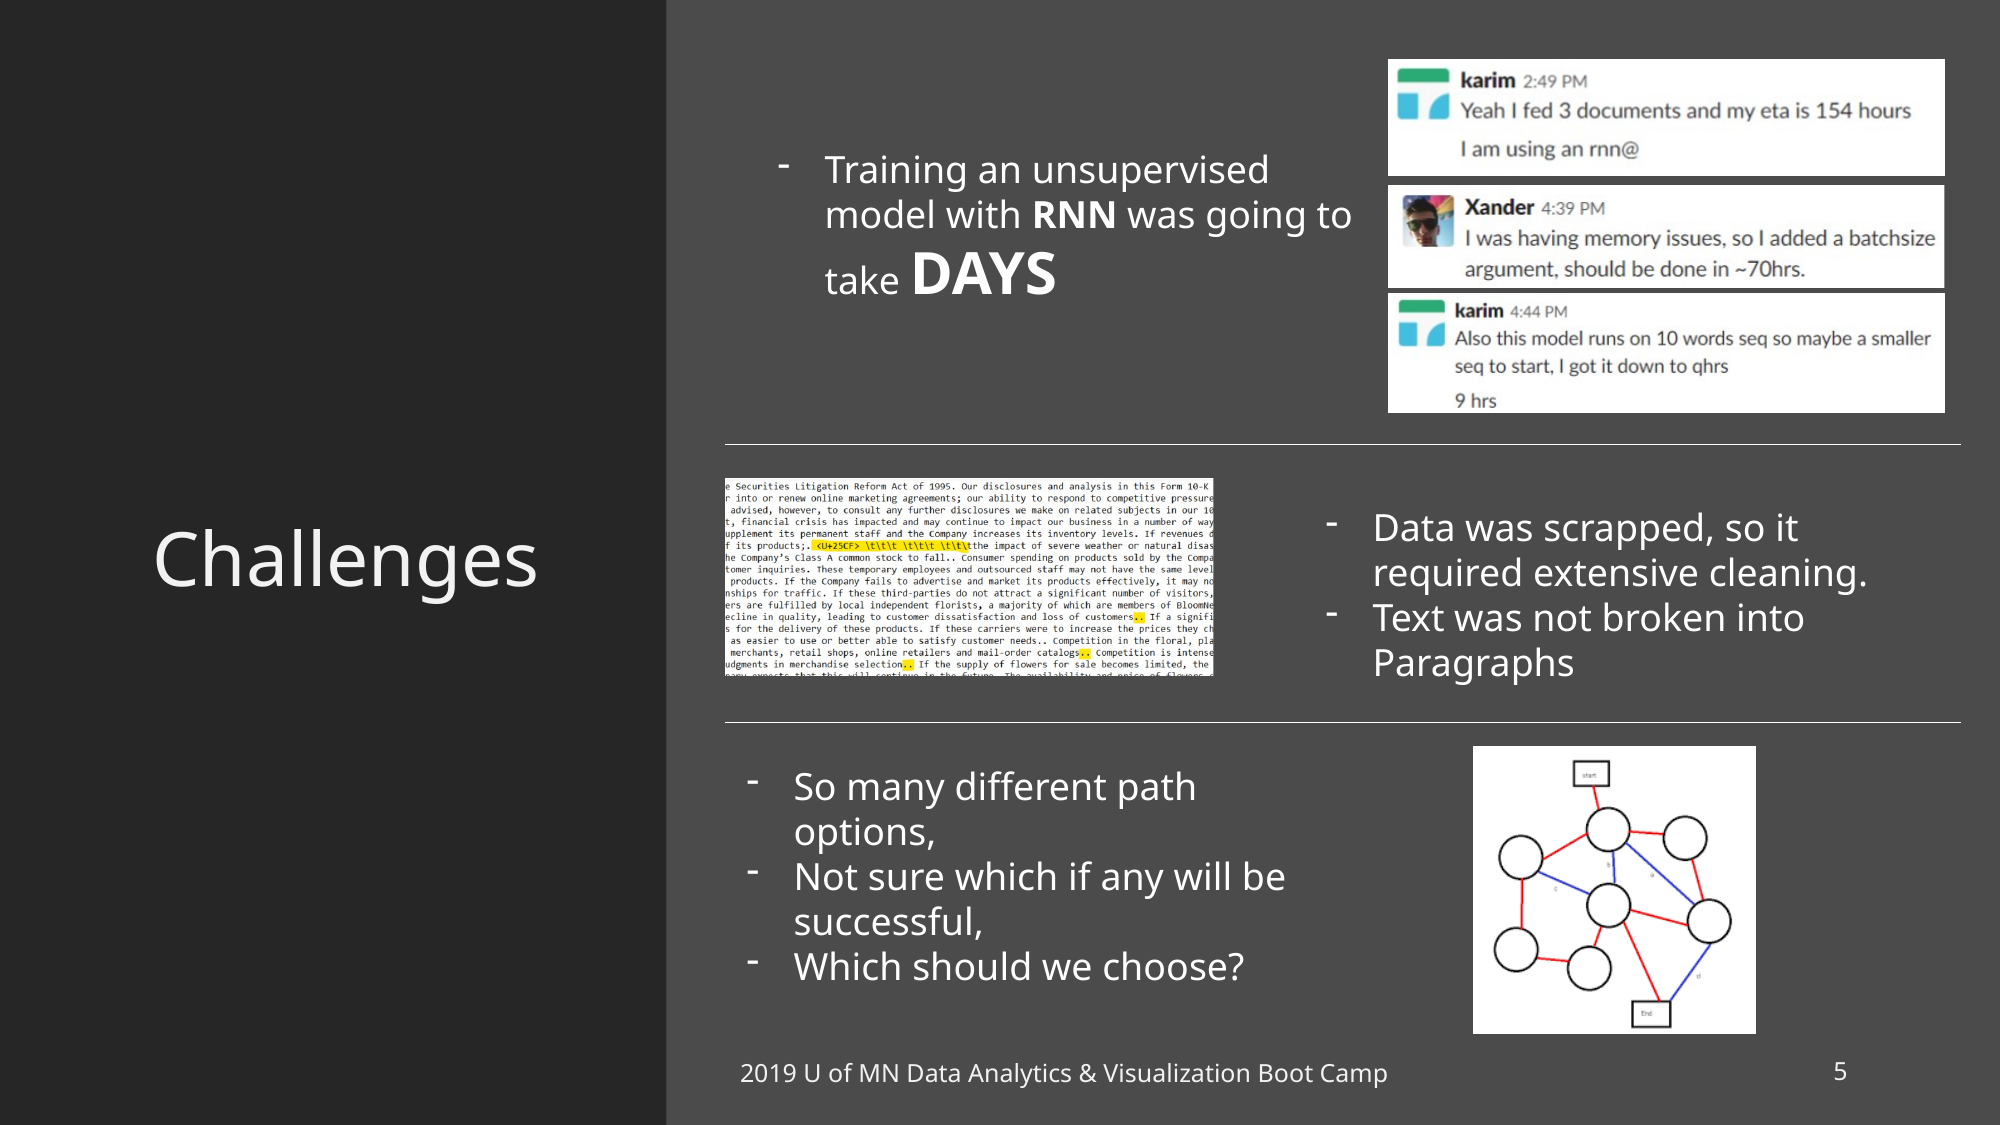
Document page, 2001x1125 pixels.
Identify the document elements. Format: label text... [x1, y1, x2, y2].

text_box [667, 0, 2000, 1125]
picture [1388, 293, 1945, 413]
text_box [731, 746, 1756, 1034]
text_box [724, 478, 1961, 676]
footer 2019 U of MN Data Analytics & Visualization Boot Camp [725, 1042, 1600, 1103]
picture [1388, 185, 1945, 288]
slide_number 5 [1658, 1042, 1863, 1103]
title Challenges [137, 112, 606, 1012]
text_box [0, 0, 667, 1125]
picture [1388, 59, 1945, 176]
text_box Training an unsupervised model with RNN was going to take DAYS [762, 138, 1374, 359]
